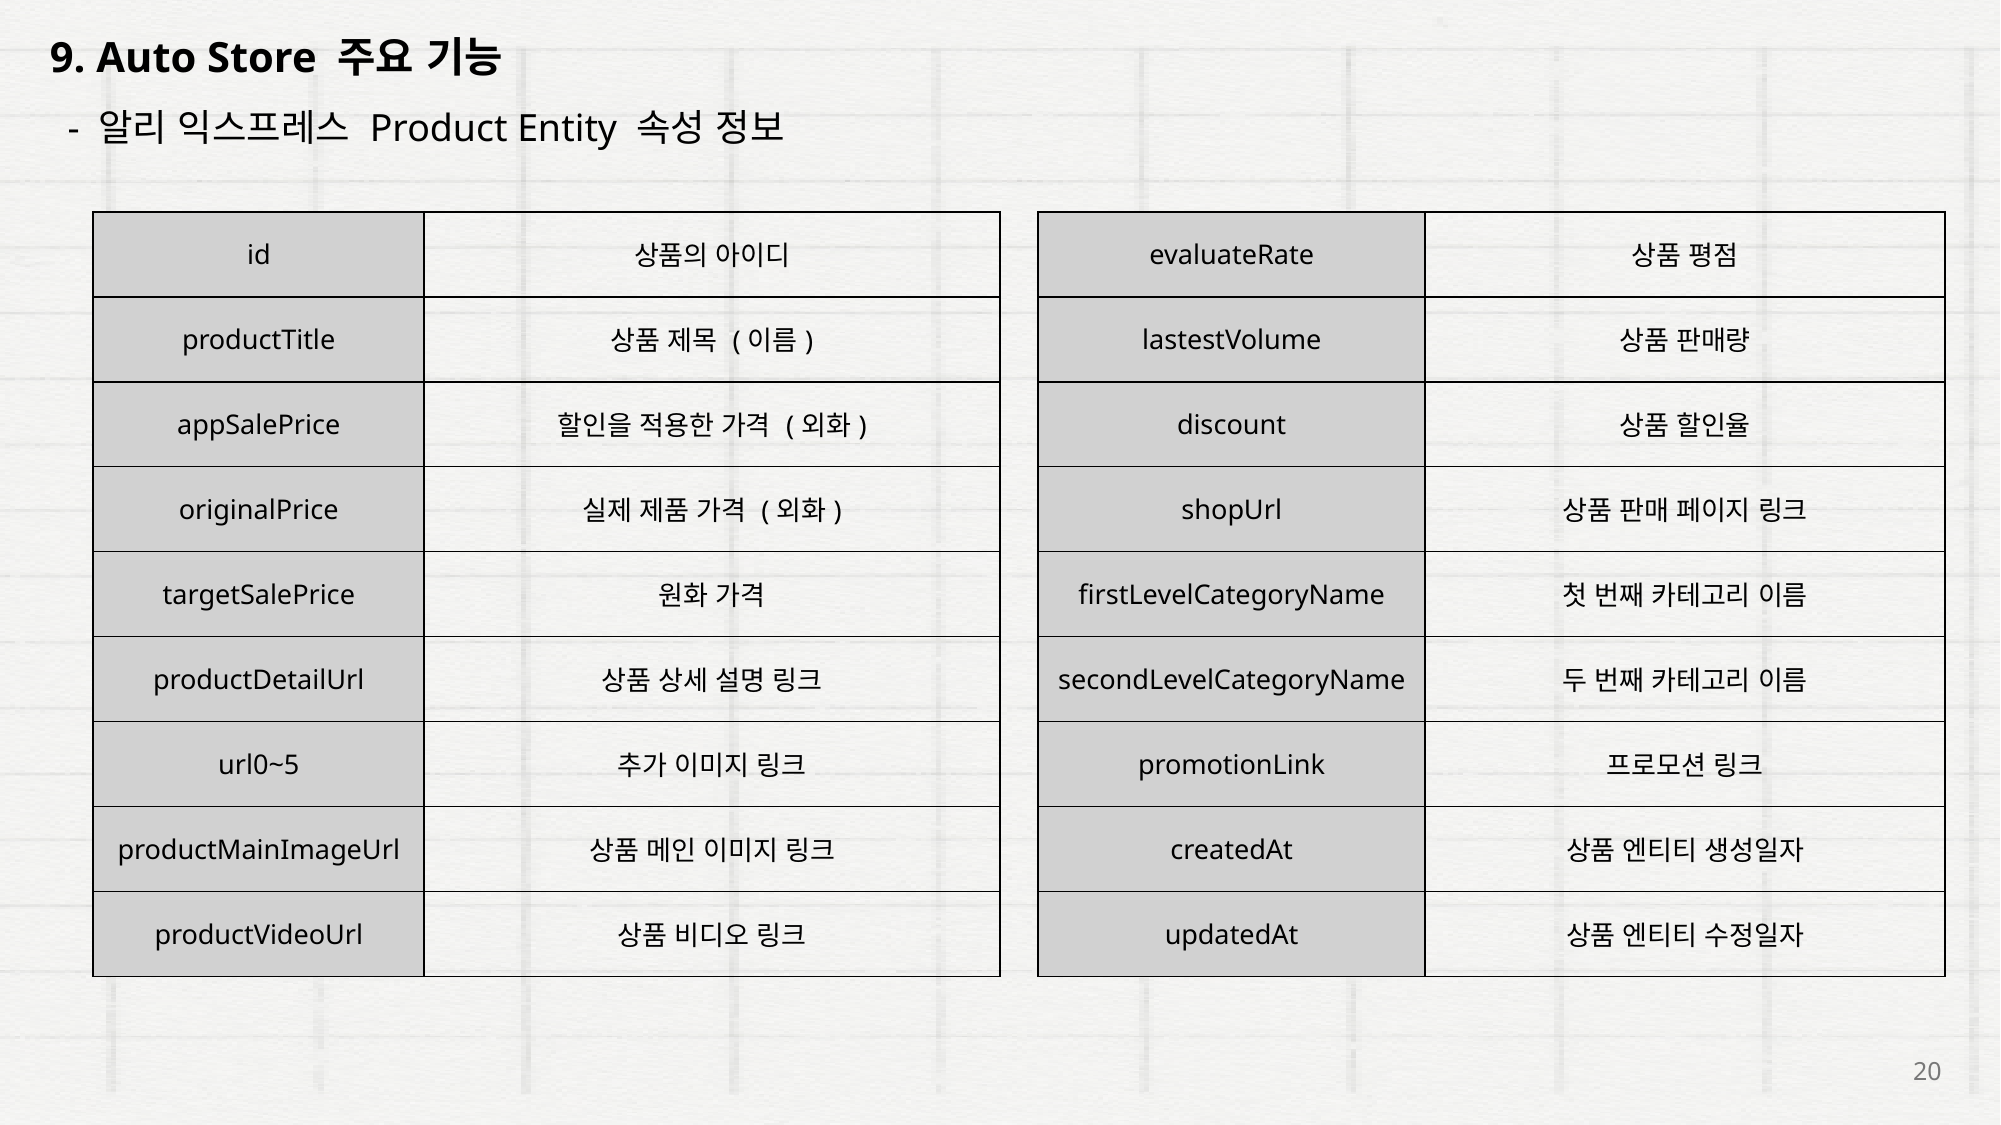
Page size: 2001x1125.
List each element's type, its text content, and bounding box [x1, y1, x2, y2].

table_header 상품 평점 [1426, 213, 1944, 296]
table_cell productMainImageUrl [94, 807, 423, 891]
table_cell 첫 번째 카테고리 이름 [1426, 552, 1944, 636]
table_cell updatedAt [1039, 892, 1424, 976]
table_header evaluateRate [1039, 213, 1424, 296]
slide_number 20 [1506, 1042, 1957, 1103]
table_cell 상품 메인 이미지 링크 [425, 807, 999, 891]
table_cell productDetailUrl [94, 637, 423, 721]
table_cell promotionLink [1039, 722, 1424, 806]
table_cell 상품 판매 페이지 링크 [1426, 467, 1944, 551]
table_cell 프로모션 링크 [1426, 722, 1944, 806]
table_cell createdAt [1039, 807, 1424, 891]
table_cell 상품 엔티티 수정일자 [1426, 892, 1944, 976]
table_cell 상품 비디오 링크 [425, 892, 999, 976]
table_cell 상품 할인율 [1426, 383, 1944, 466]
table_cell 두 번째 카테고리 이름 [1426, 637, 1944, 721]
table_cell 원화 가격 [425, 552, 999, 636]
table_cell discount [1039, 383, 1424, 466]
table_cell 상품 판매량 [1426, 298, 1944, 381]
table_header 상품의 아이디 [425, 213, 999, 296]
table_header id [94, 213, 423, 296]
text_box 9. Auto Store 주요 기능 [49, 34, 909, 83]
table_cell targetSalePrice [94, 552, 423, 636]
table_cell originalPrice [94, 467, 423, 551]
table_cell shopUrl [1039, 467, 1424, 551]
table_cell url0~5 [94, 722, 423, 806]
text_box [0, 0, 2000, 1125]
table_cell firstLevelCategoryName [1039, 552, 1424, 636]
table_cell productTitle [94, 298, 423, 381]
table_cell 추가 이미지 링크 [425, 722, 999, 806]
table_cell 상품 상세 설명 링크 [425, 637, 999, 721]
table_cell 상품 엔티티 생성일자 [1426, 807, 1944, 891]
table_cell 할인을 적용한 가격 (외화) [425, 383, 999, 466]
text_box - 알리 익스프레스 Product Entity 속성 정보 [52, 96, 800, 157]
table_cell secondLevelCategoryName [1039, 637, 1424, 721]
table_cell appSalePrice [94, 383, 423, 466]
table_cell 상품 제목 (이름) [425, 298, 999, 381]
table_cell lastestVolume [1039, 298, 1424, 381]
table_cell 실제 제품 가격 (외화) [425, 467, 999, 551]
table_cell productVideoUrl [94, 892, 423, 976]
